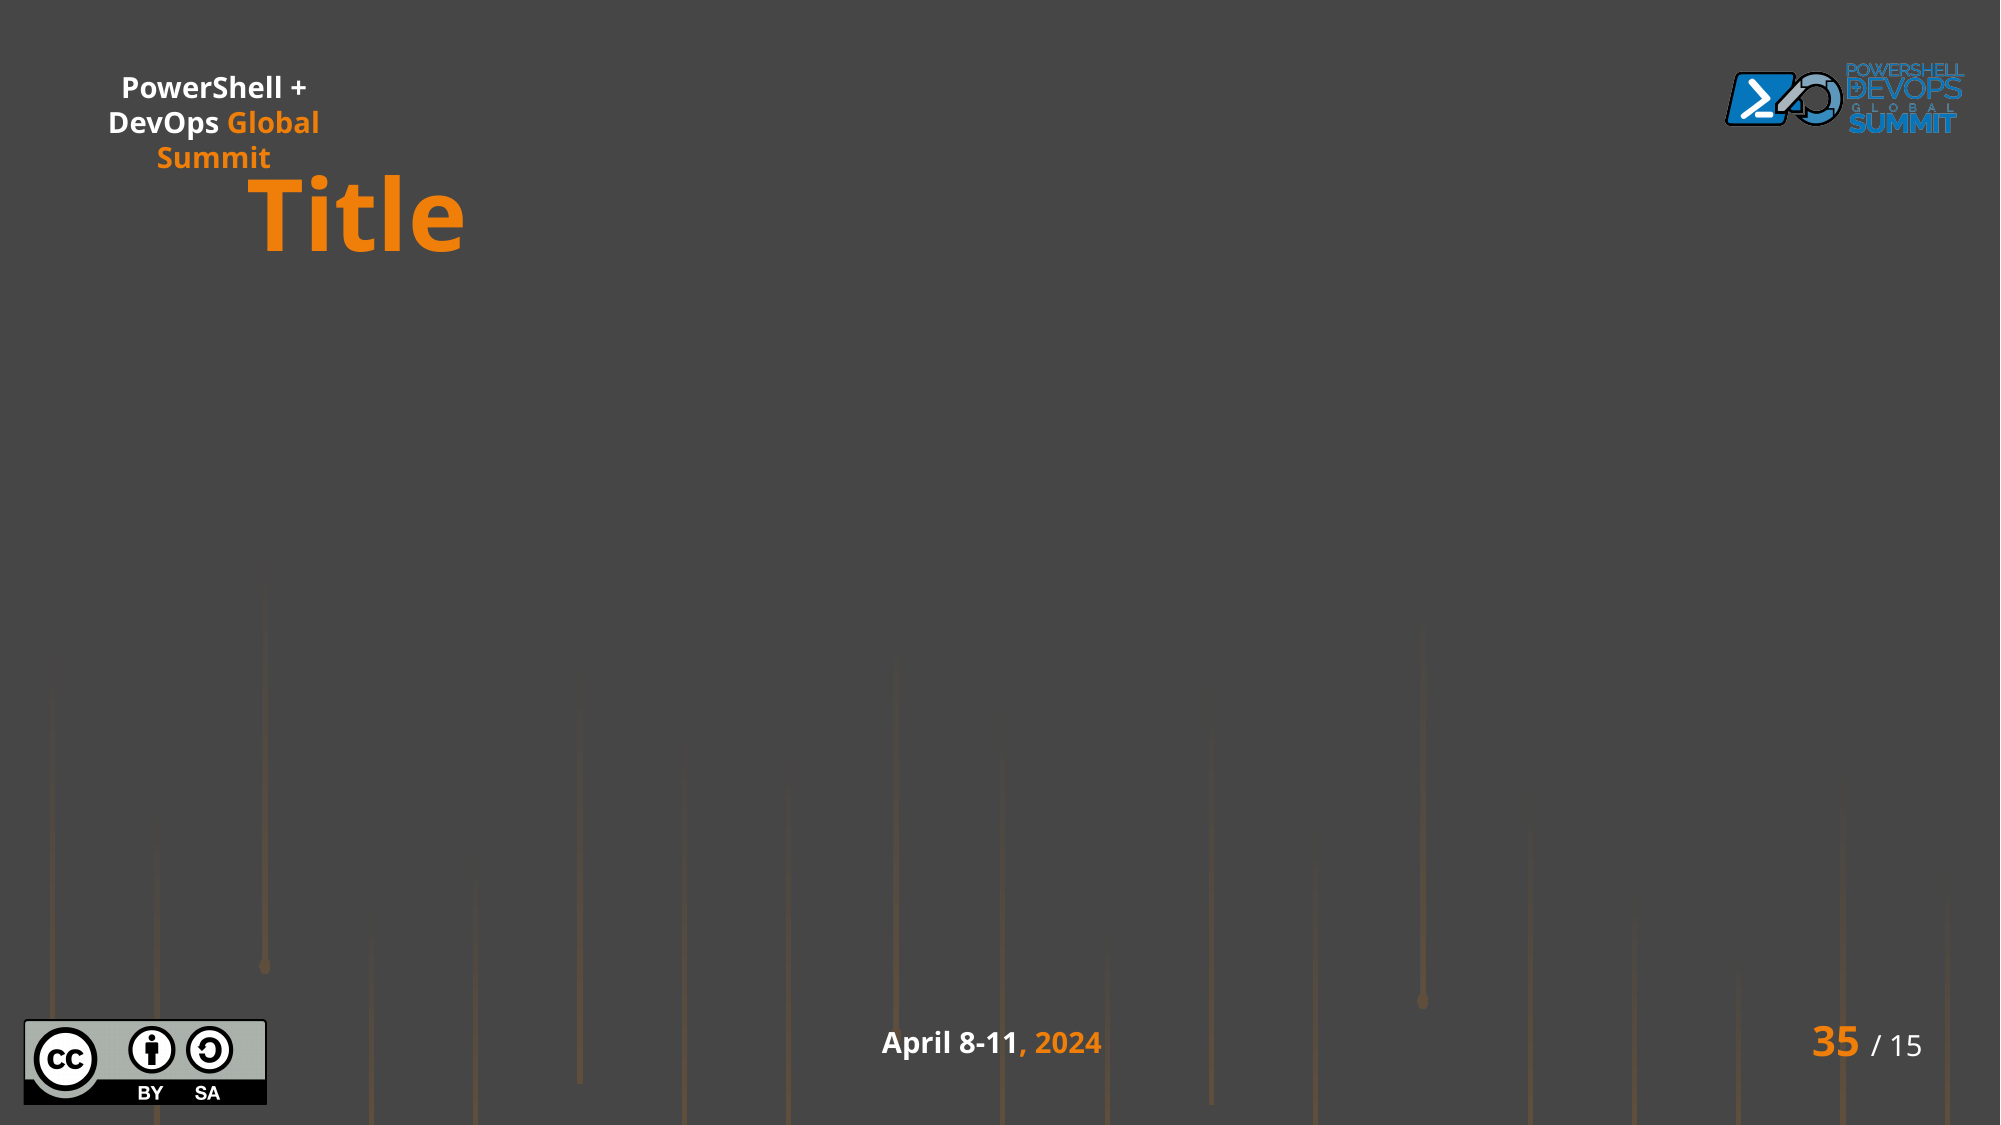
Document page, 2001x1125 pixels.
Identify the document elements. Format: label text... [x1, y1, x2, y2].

text_box Title [231, 144, 1769, 279]
picture [23, 1019, 267, 1105]
picture [1725, 61, 1965, 139]
